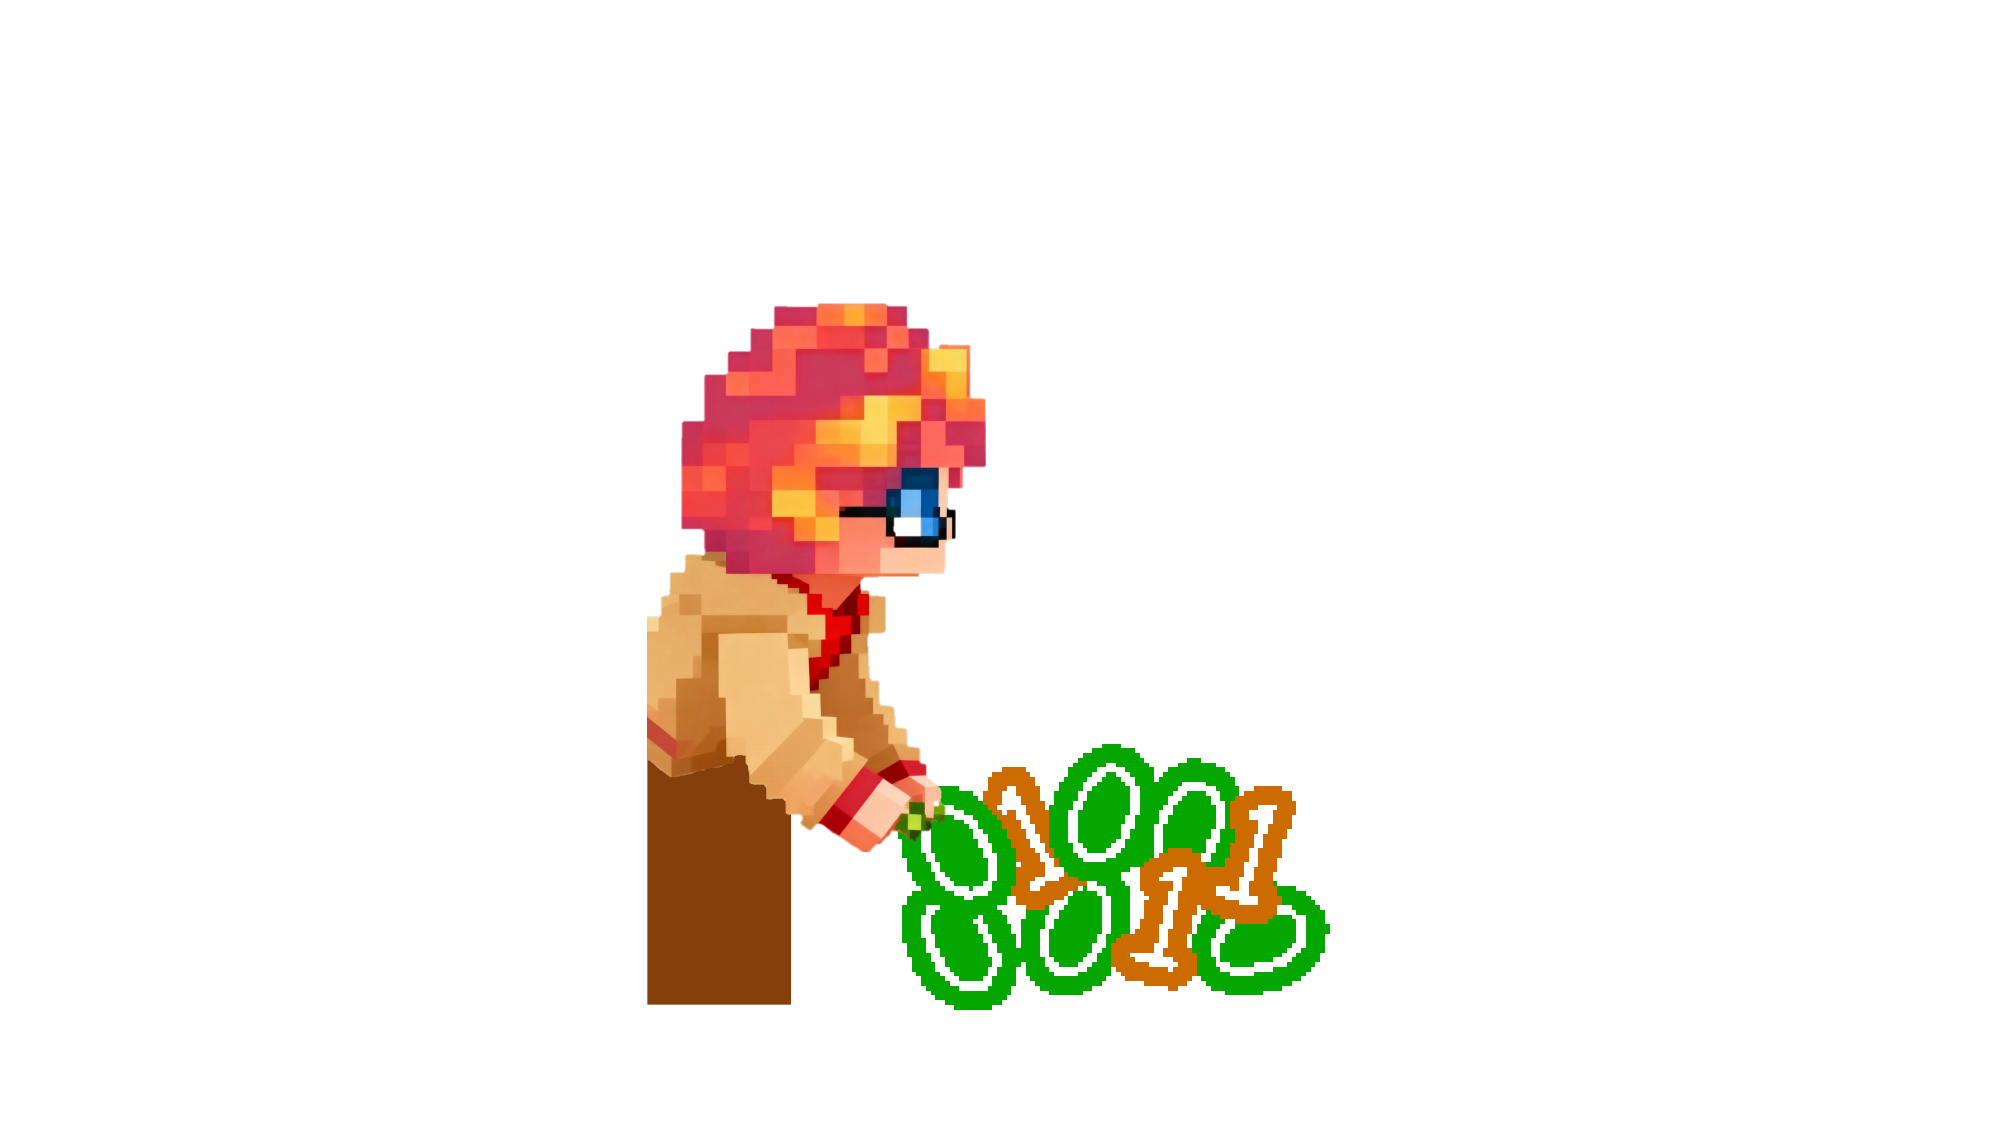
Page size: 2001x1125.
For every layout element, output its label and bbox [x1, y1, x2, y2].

picture [646, 292, 1331, 1011]
text_box [646, 855, 792, 1006]
